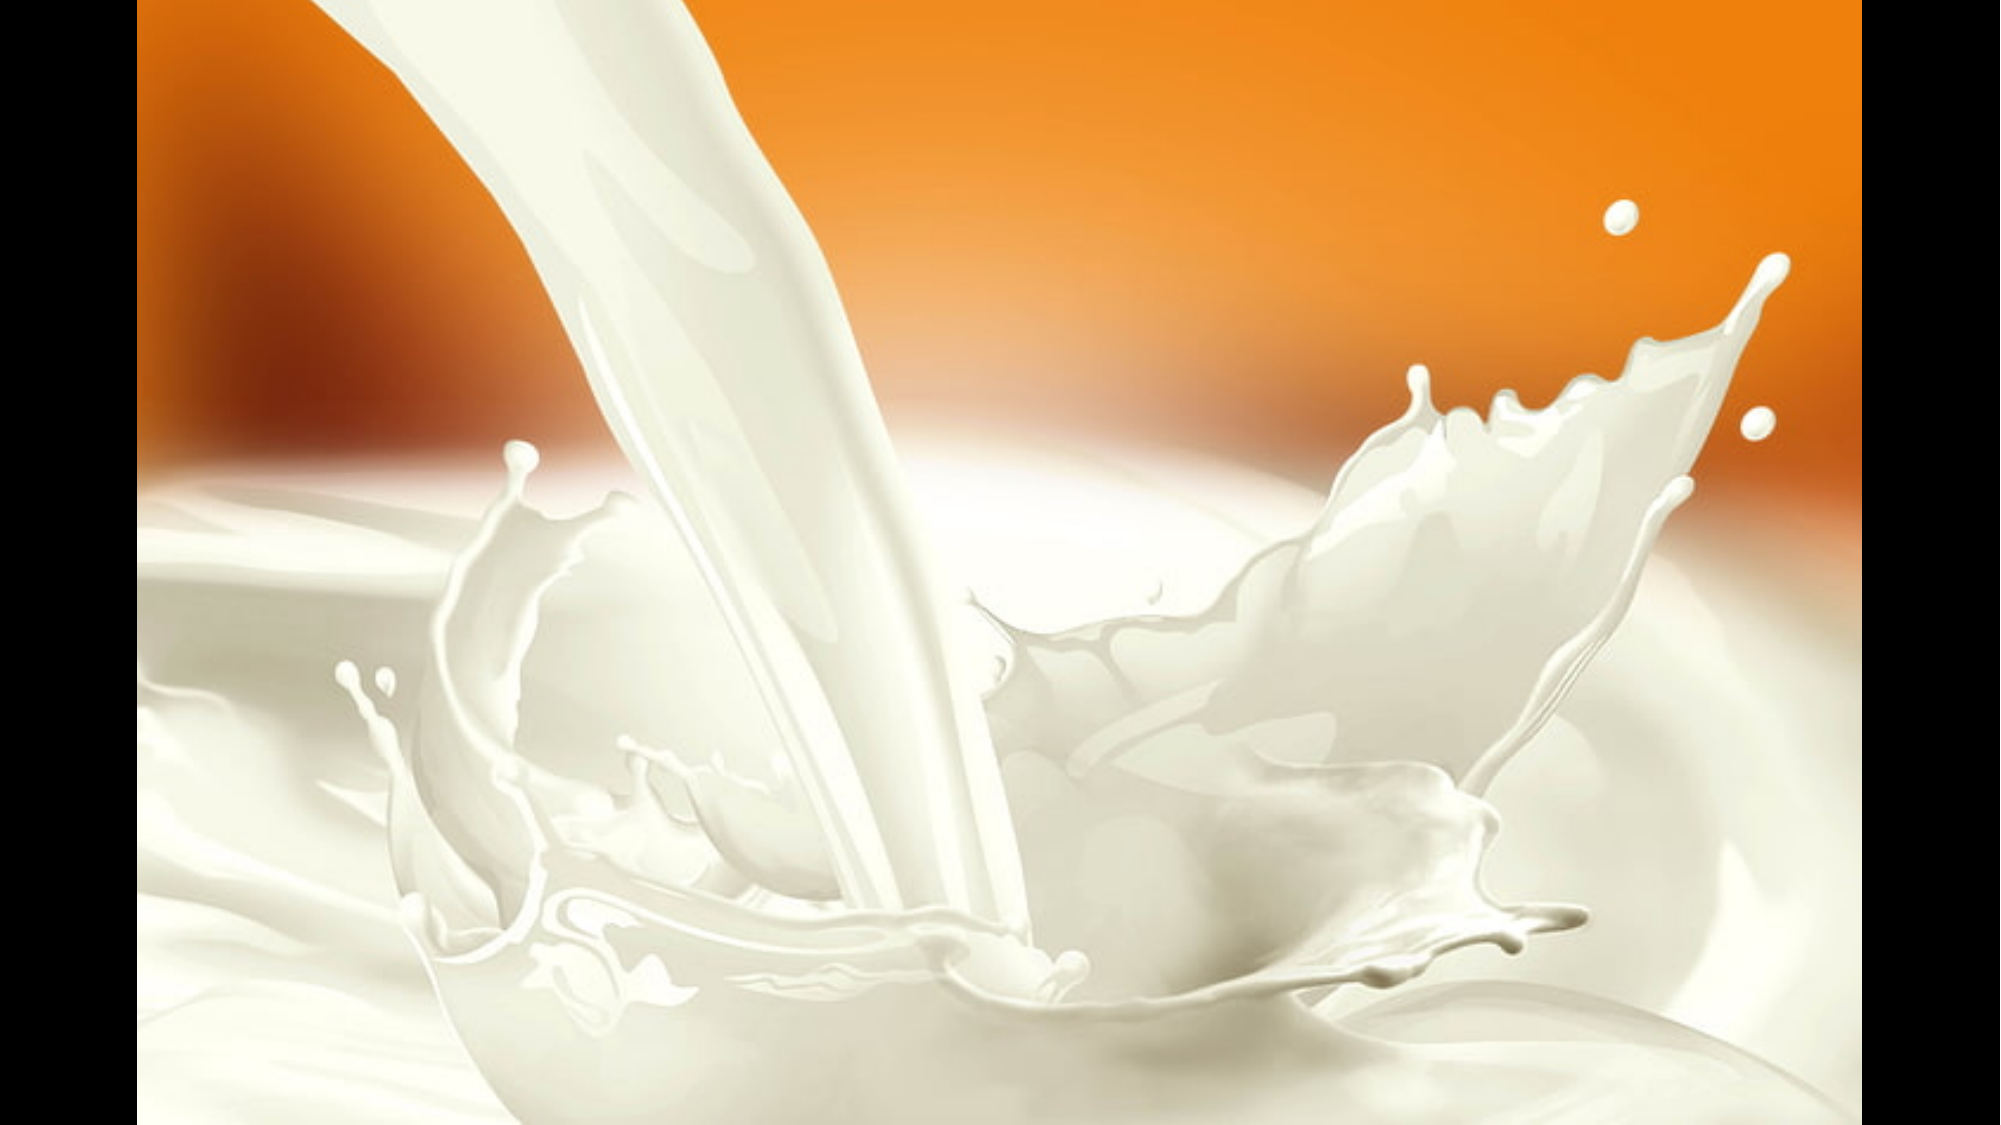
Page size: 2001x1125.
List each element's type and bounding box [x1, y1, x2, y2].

picture [137, 0, 1863, 1125]
